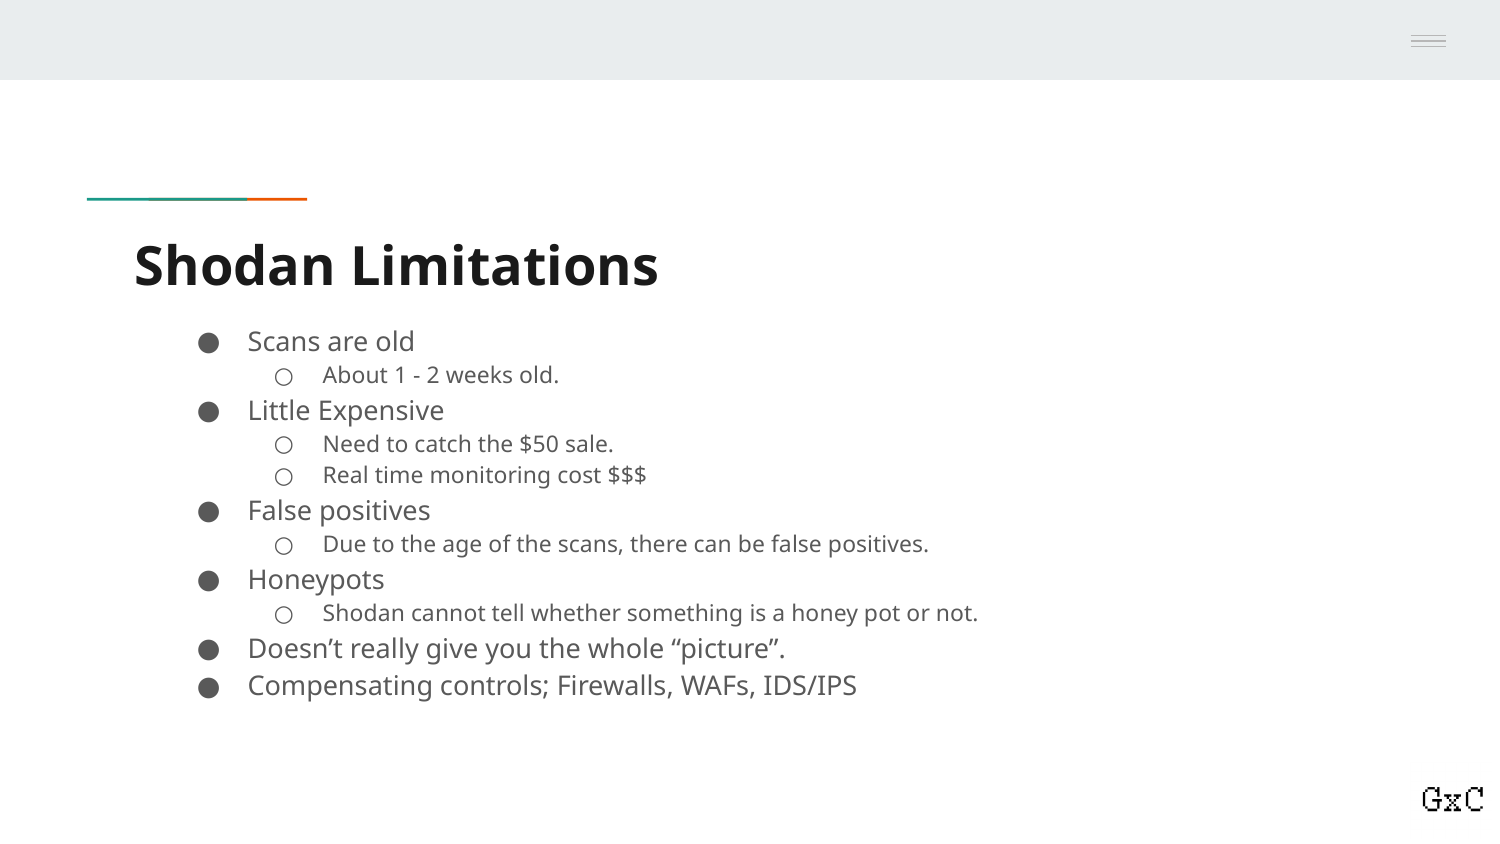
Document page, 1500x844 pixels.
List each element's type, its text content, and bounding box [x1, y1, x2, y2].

picture [1410, 762, 1492, 839]
list Scans are old About 1 - 2 weeks old. Little Expensive Need to catch the $50 sale. Real time monitoring cost $$$ False positives Due to the age of the scans, there can be false positives. Honeypots Shodan cannot tell whether something is a honey pot or not. Doesn’t really give you the whole “picture”. Compensating controls; Firewalls, WAFs, IDS/IPS [157, 304, 1343, 774]
title Shodan Limitations [119, 216, 1381, 305]
